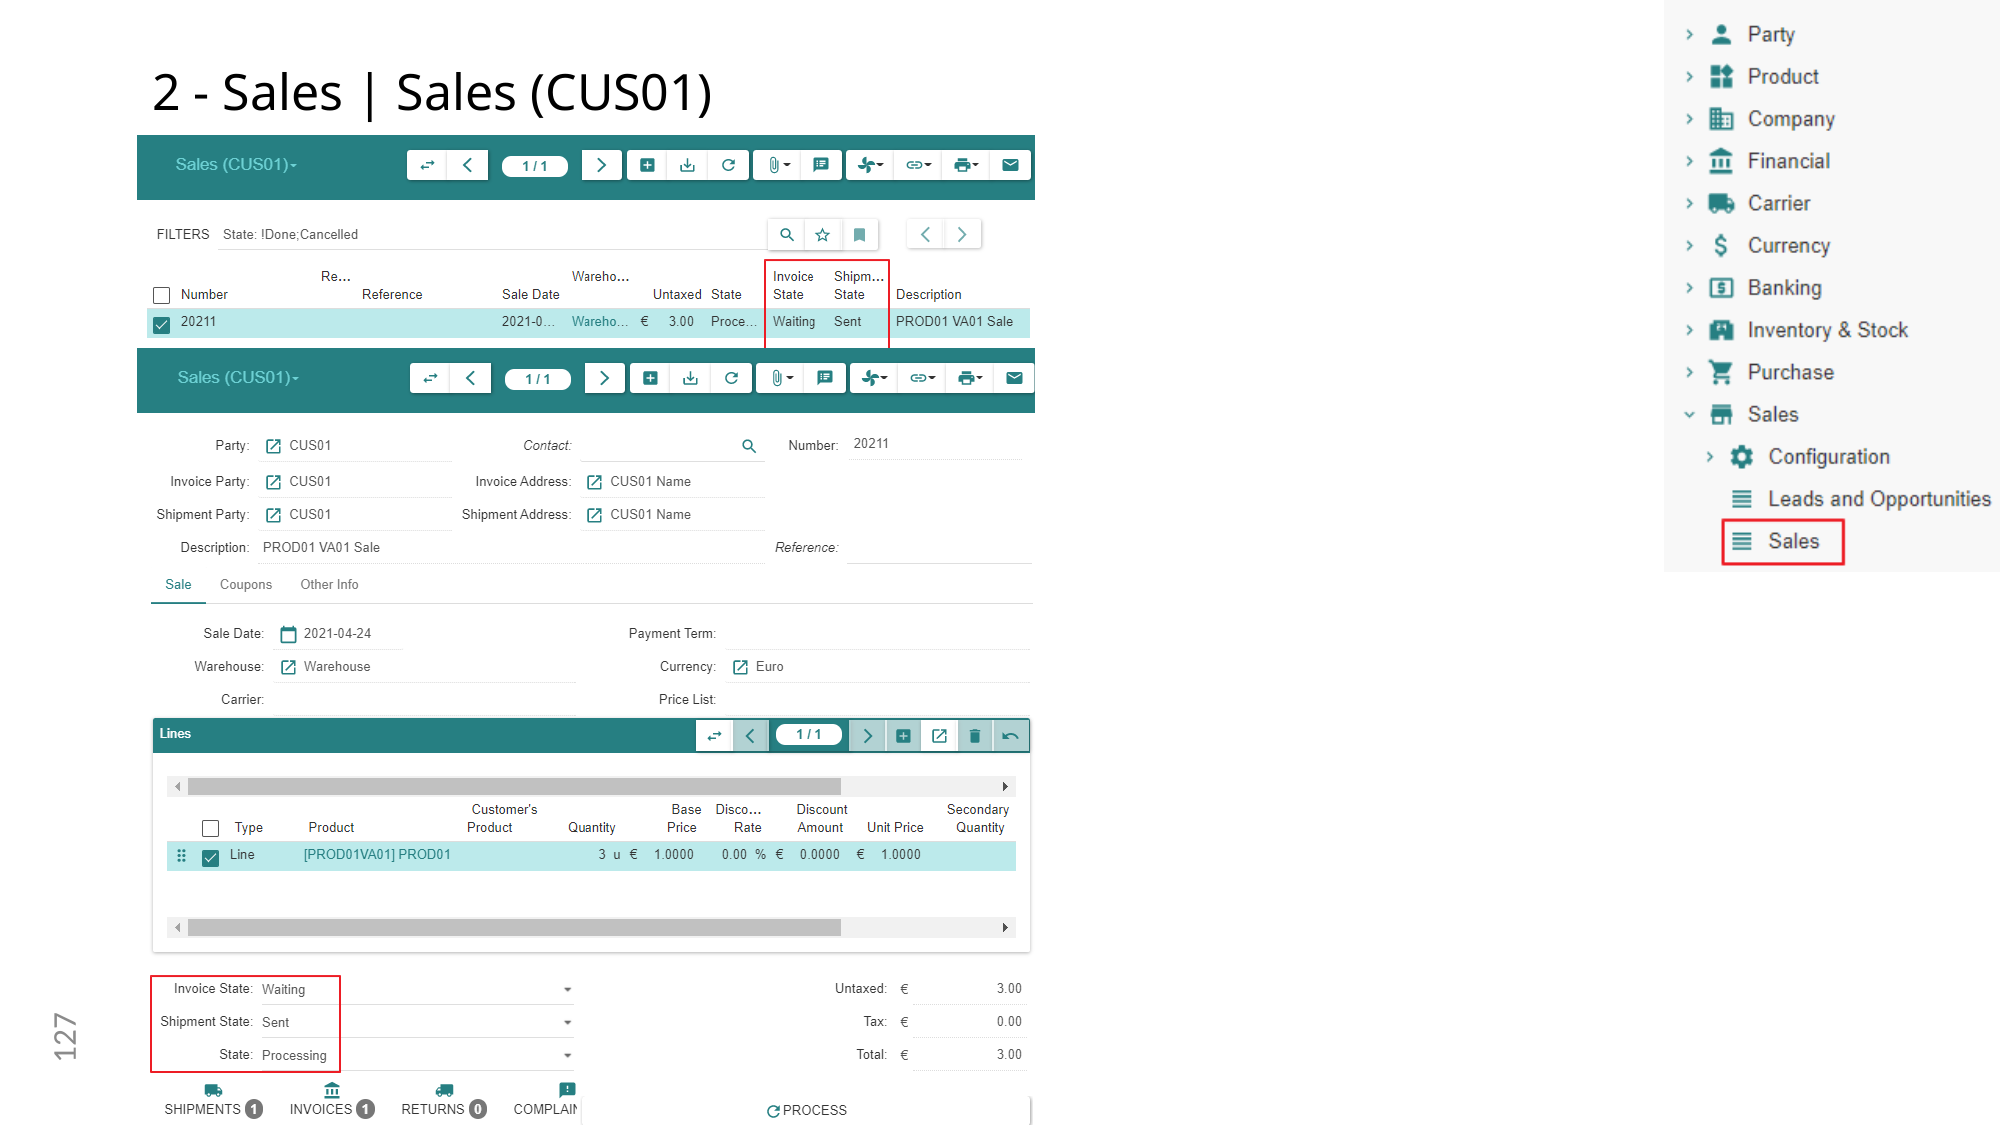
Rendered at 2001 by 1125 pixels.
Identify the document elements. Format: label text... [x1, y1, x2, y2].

picture [137, 135, 1035, 1125]
slide_number 127 [32, 969, 93, 1108]
picture [1664, 0, 2000, 572]
title 2 - Sales | Sales (CUS01) [137, 59, 1664, 136]
